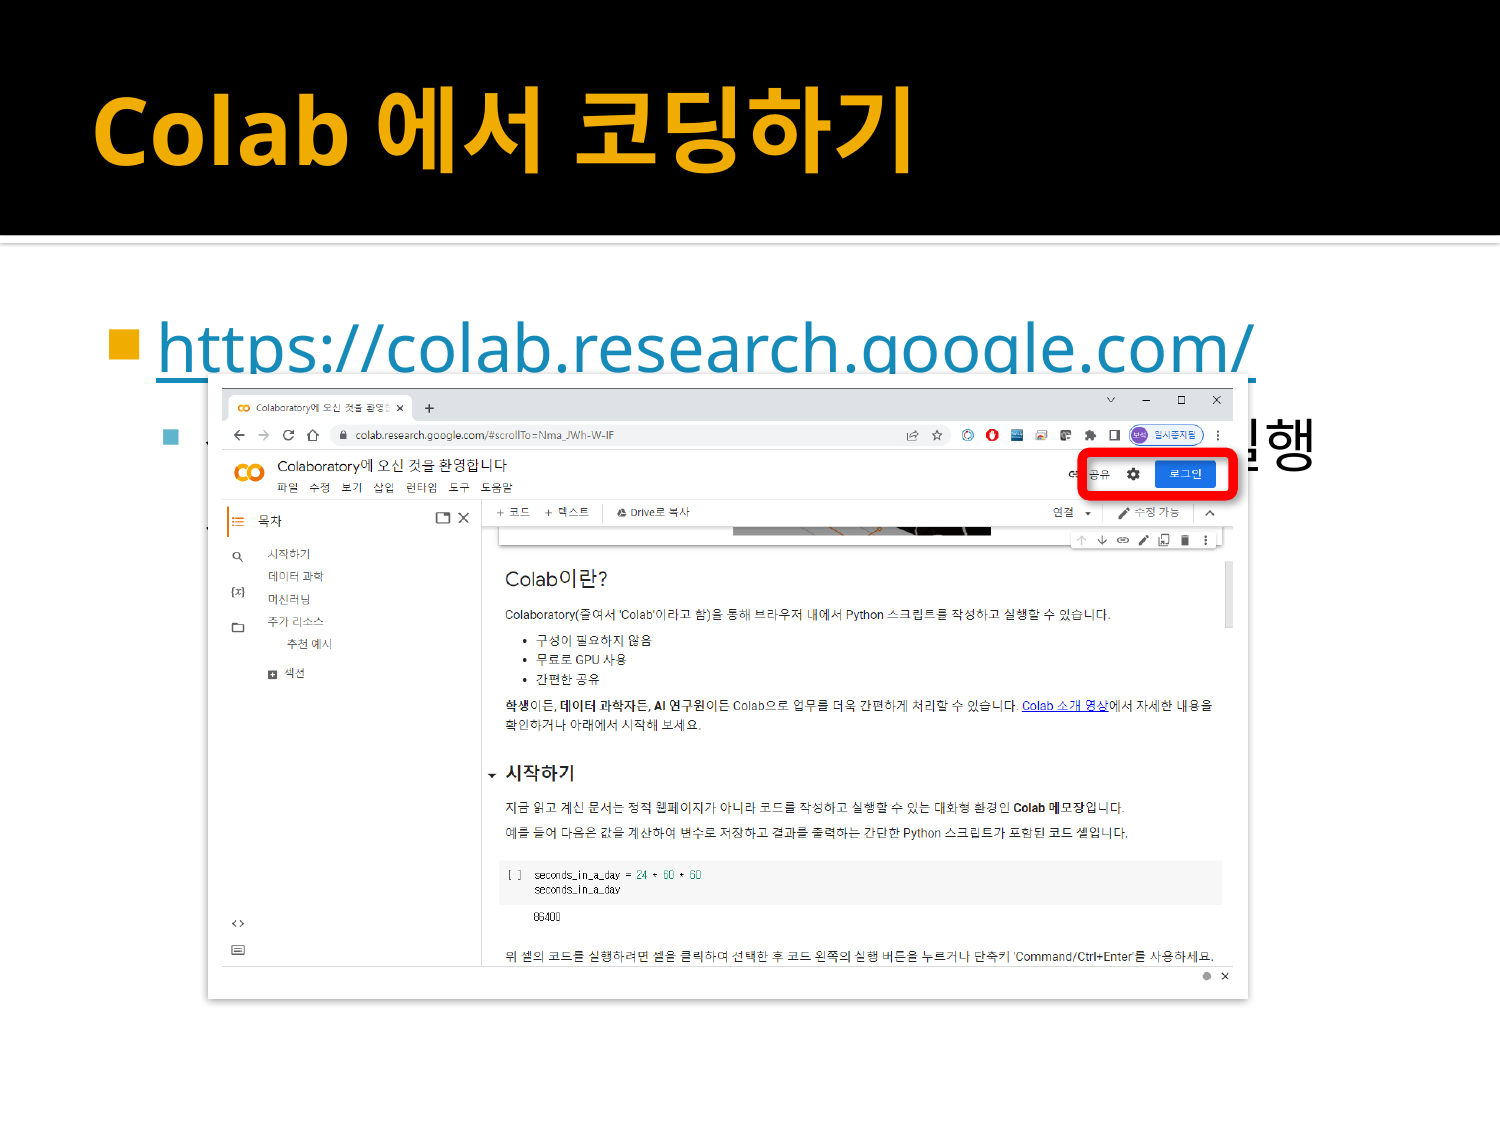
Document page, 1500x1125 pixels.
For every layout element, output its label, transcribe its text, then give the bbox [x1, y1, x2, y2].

picture [222, 388, 1234, 985]
title Colab에서 코딩하기 [75, 25, 1425, 231]
list https://colab.research.google.com/ 설치가 필요없고 구글 계정으로 로그인 후 실행 가능 [75, 291, 1425, 1050]
